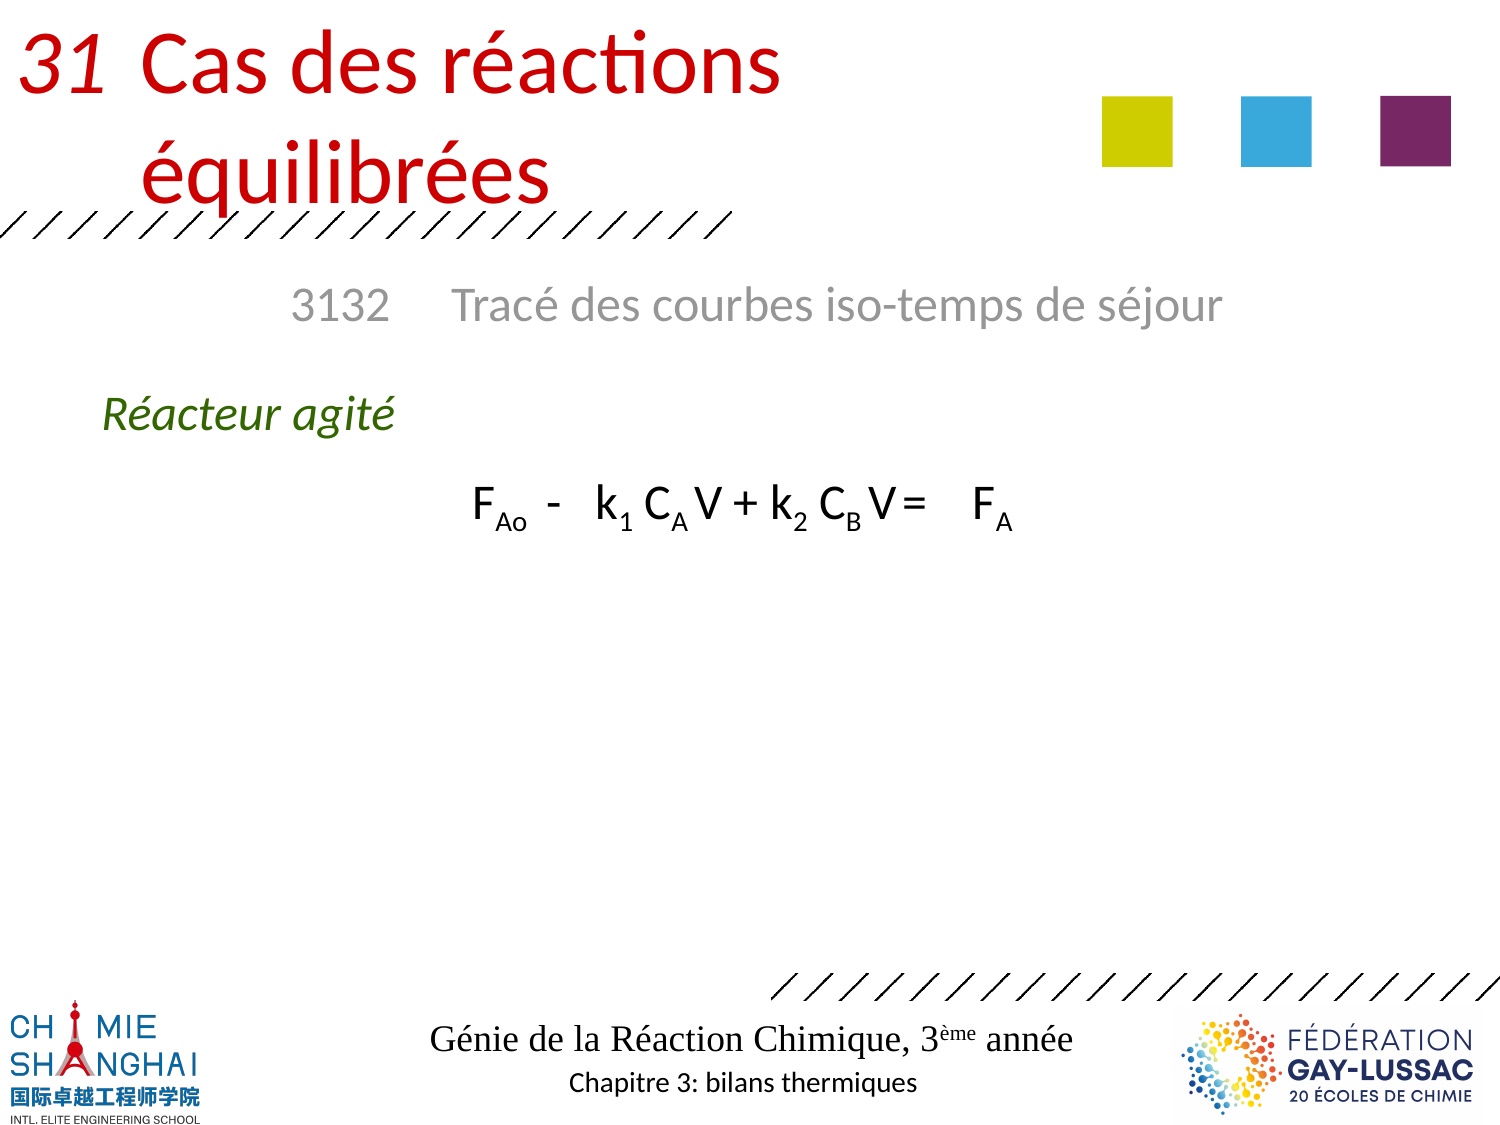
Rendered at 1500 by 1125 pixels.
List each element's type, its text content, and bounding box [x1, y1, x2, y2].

picture [771, 973, 1500, 1001]
picture [1172, 1004, 1485, 1125]
text_box Réacteur agité [86, 373, 411, 448]
text_box 3132 Tracé des courbes iso-temps de séjour [56, 207, 1332, 396]
text_box 31 Cas des réactions équilibrées [0, 18, 1157, 206]
picture [11, 1000, 200, 1124]
picture [0, 211, 56, 239]
text_box FAo - k1 CA V + k2 CB V = FA [457, 461, 1028, 645]
